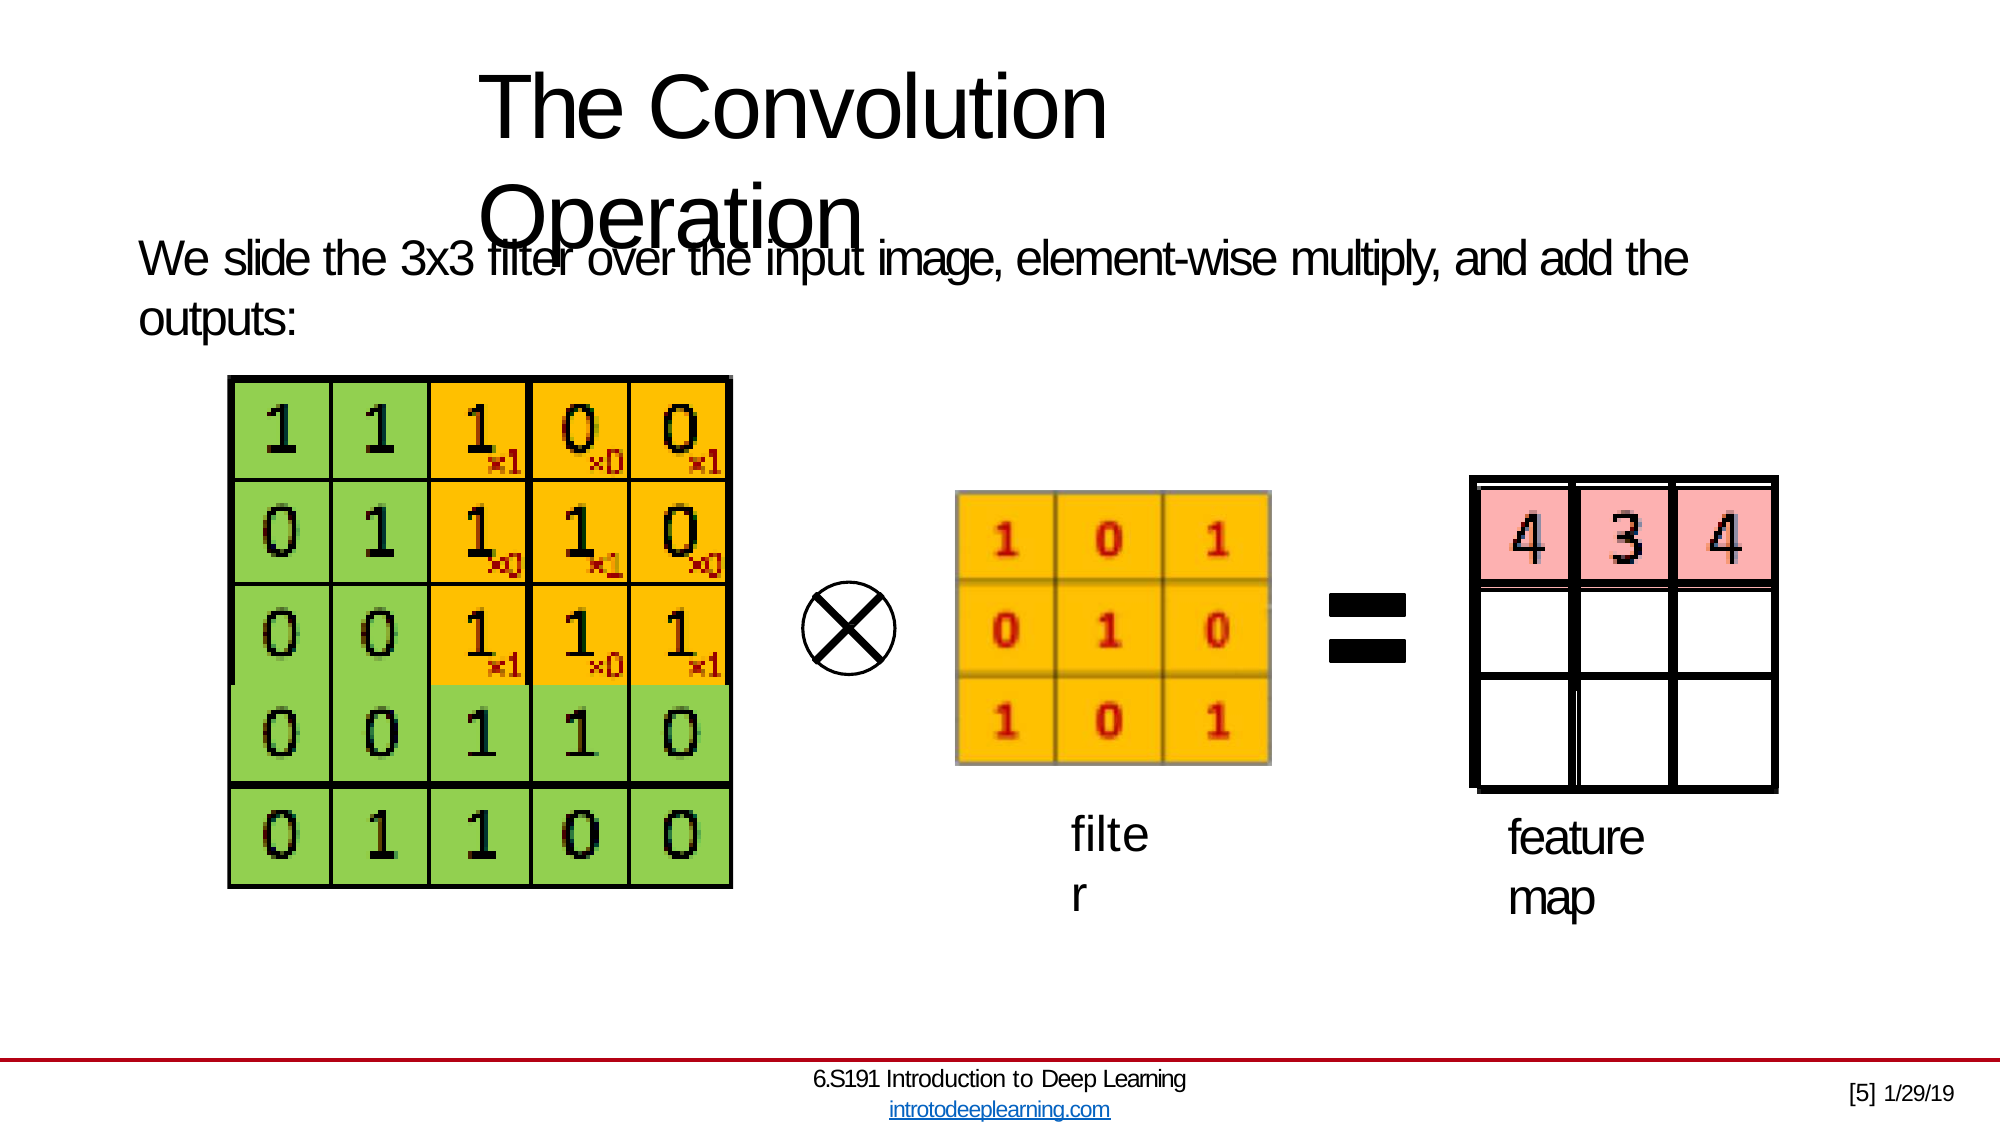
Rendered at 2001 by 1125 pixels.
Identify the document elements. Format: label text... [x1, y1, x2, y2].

text_box [5] 1/29/19 [1846, 1076, 1965, 1107]
table_header [1576, 483, 1668, 579]
text_box [227, 375, 734, 889]
table_header [1477, 483, 1568, 579]
text_box [1330, 640, 1406, 663]
table_cell [1576, 587, 1668, 672]
table_cell [1676, 587, 1771, 672]
text_box [818, 633, 879, 675]
text_box [802, 598, 843, 658]
text_box filter [1068, 799, 1159, 922]
footer 6.S191 Introduction to Deep Learning introtodeeplearning.com [810, 1062, 1190, 1125]
table_cell [1676, 680, 1771, 788]
text_box [954, 490, 1272, 766]
table_cell [1477, 587, 1568, 672]
text_box [812, 592, 884, 664]
text_box [854, 598, 895, 659]
table_cell [1576, 680, 1668, 788]
table_cell [1477, 680, 1568, 788]
table_header [1676, 483, 1771, 579]
text_box We slide the 3x3 filter over the input image, element-wise multiply, and add the outputs: [136, 222, 1865, 345]
text_box [1477, 788, 1779, 794]
text_box [1330, 594, 1406, 617]
text_box feature map [1505, 802, 1746, 925]
text_box [818, 582, 879, 623]
title The Convolution Operation [475, 44, 1525, 222]
